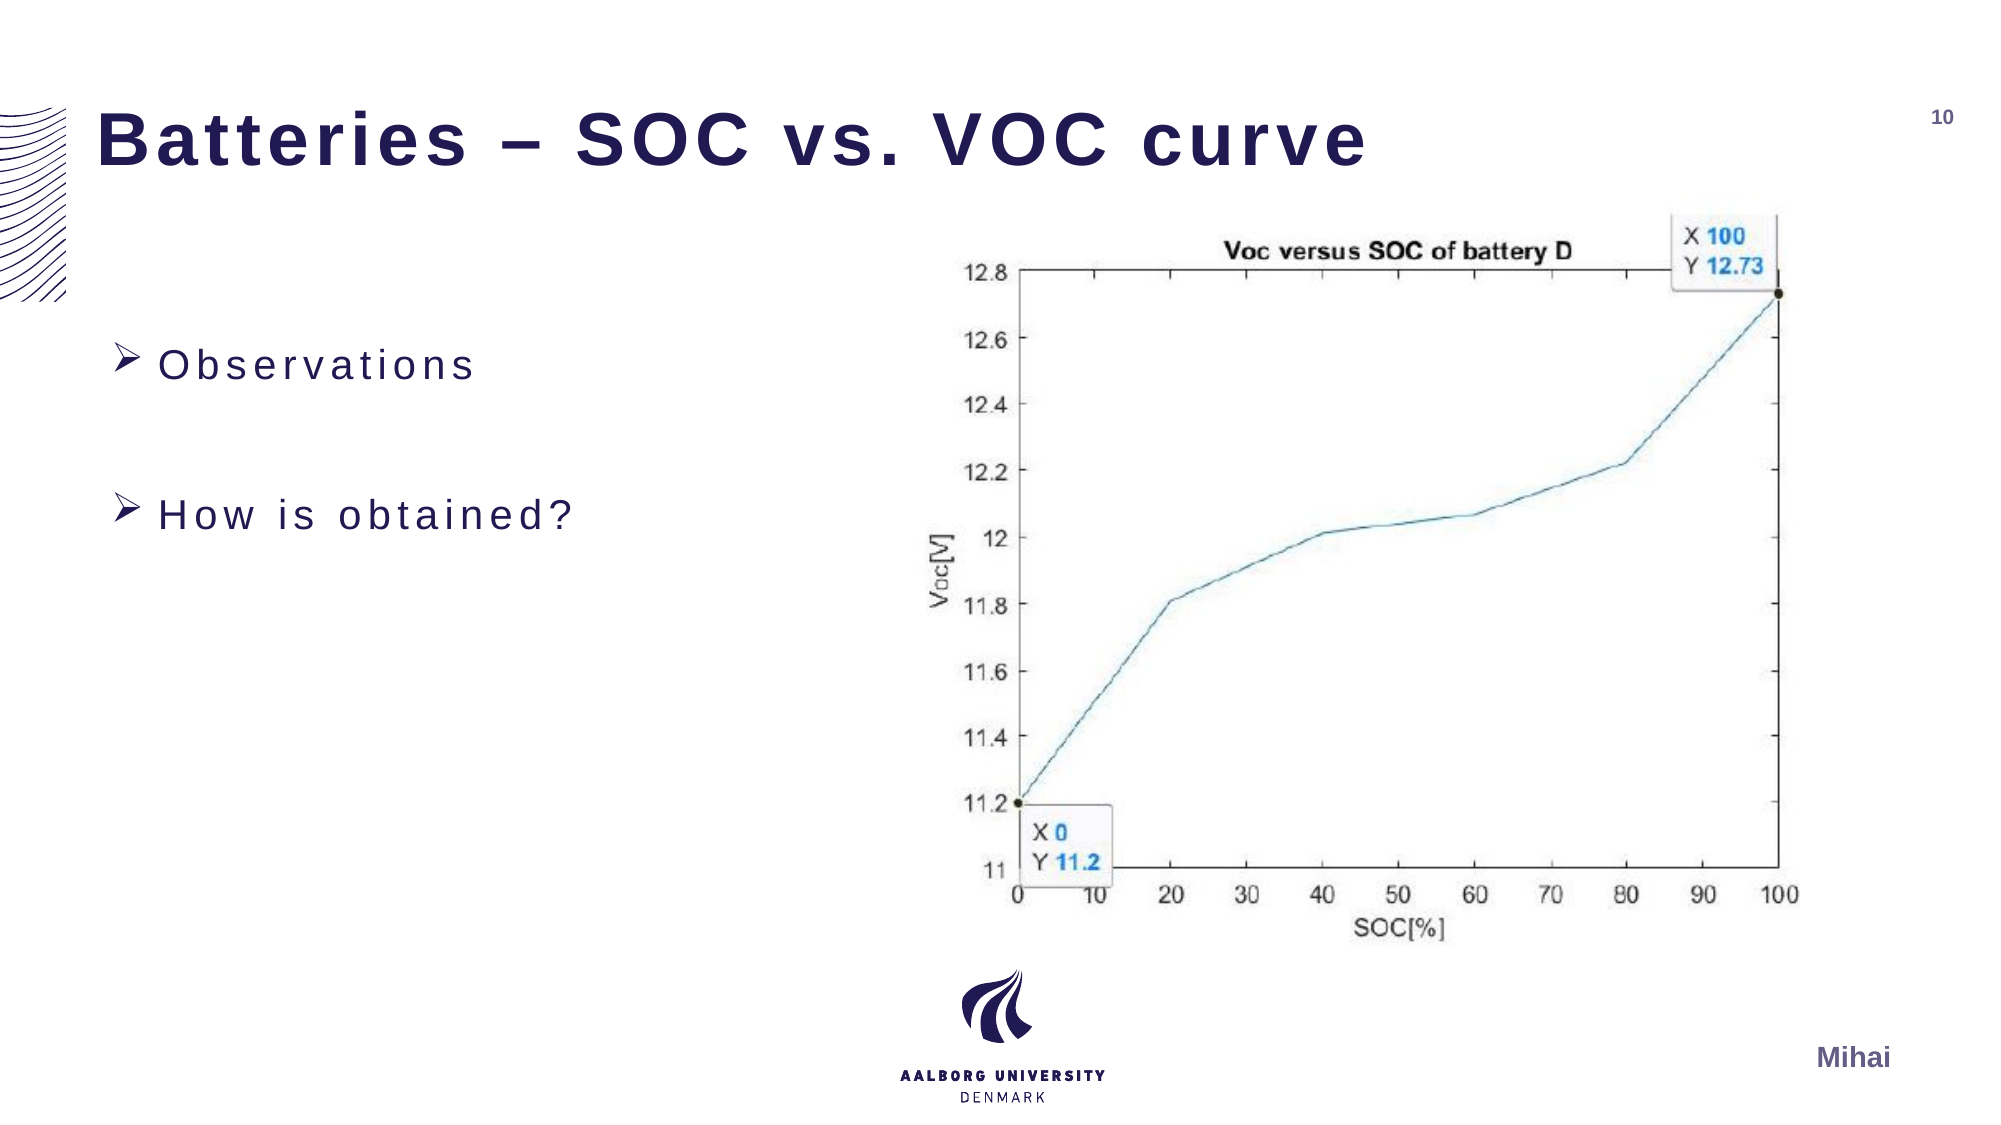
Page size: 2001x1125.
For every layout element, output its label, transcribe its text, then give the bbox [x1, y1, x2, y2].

text_box Observations How is obtained? [96, 280, 887, 745]
slide_number 10 [1860, 97, 1954, 135]
picture [887, 167, 1879, 958]
text_box Mihai [1758, 1037, 1892, 1075]
title Batteries – SOC vs. VOC curve [96, 58, 1680, 280]
